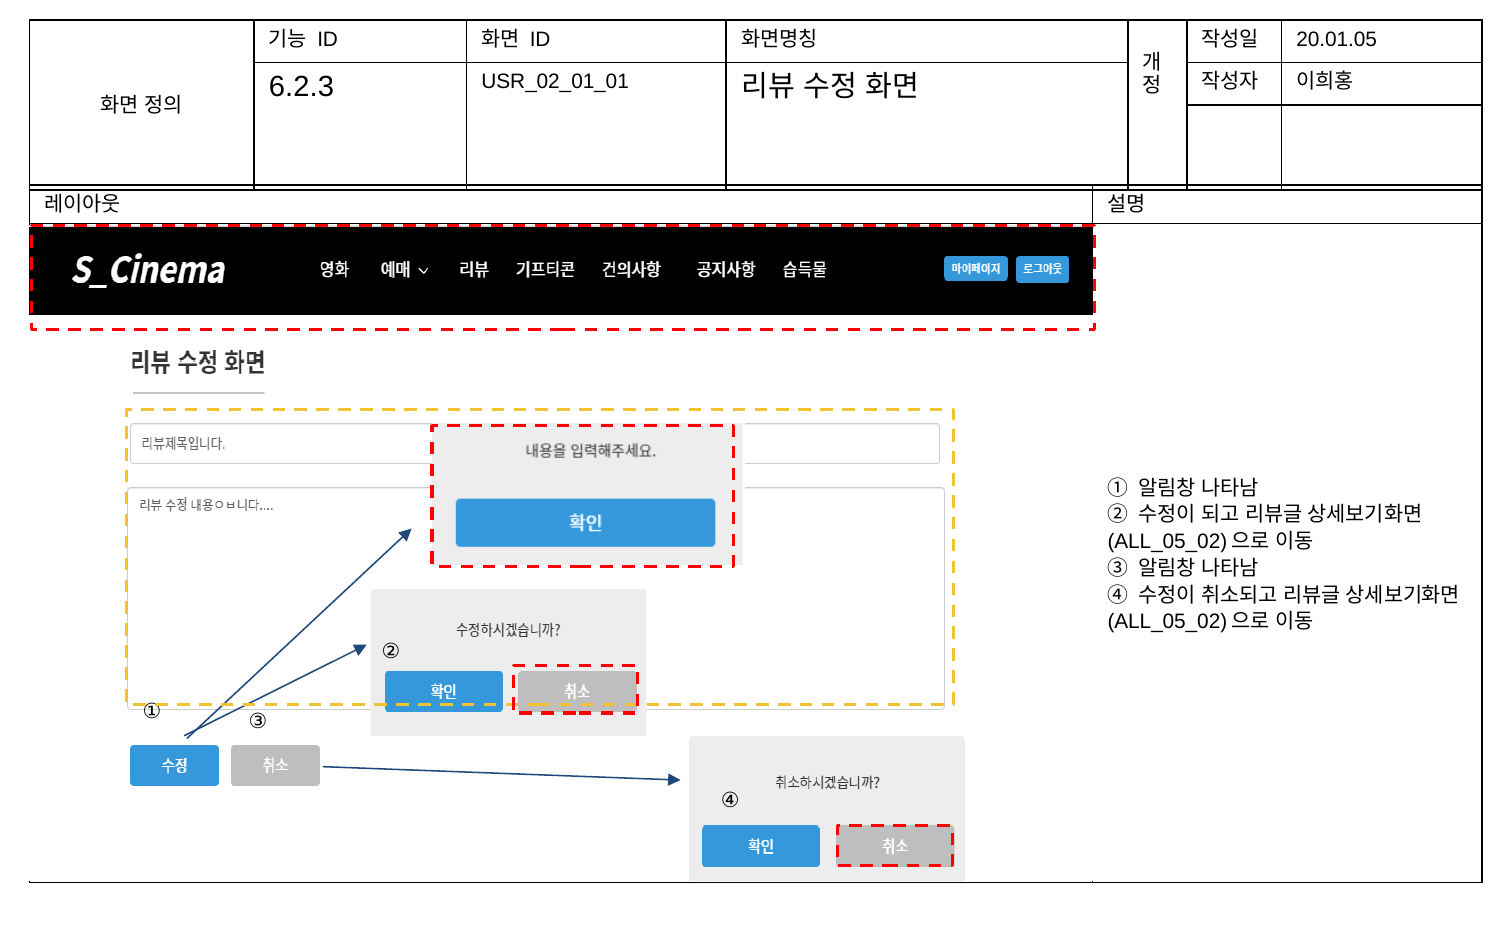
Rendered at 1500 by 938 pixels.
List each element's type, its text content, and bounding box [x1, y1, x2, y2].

table_header 작성일 [1188, 21, 1281, 62]
table_header 화면 ID [467, 21, 725, 62]
table_cell 6.2.3 [255, 63, 466, 184]
table_header 화면 정의 [30, 21, 253, 184]
table_header 기능 ID [255, 21, 466, 62]
table_cell USR_02_01_01 [467, 63, 725, 184]
table_cell 작성자 [1188, 63, 1281, 104]
table_header 20.01.05 [1282, 21, 1481, 62]
table_cell 리뷰 수정 화면 [727, 63, 1127, 184]
table_cell 이희홍 [1282, 63, 1481, 104]
table_header 레이아웃 [30, 186, 1092, 223]
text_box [186, 528, 412, 739]
table_header 화면명칭 [727, 21, 1127, 62]
table_header 개정 [1129, 21, 1186, 184]
table_cell [1282, 106, 1481, 184]
table_header 설명 [1093, 186, 1481, 223]
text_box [183, 644, 367, 736]
picture [29, 224, 1093, 881]
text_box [322, 766, 681, 781]
table_cell [1188, 106, 1281, 184]
table_cell ① 알림창 나타남 ② 수정이 되고 리뷰글 상세보기화면(ALL_05_02)으로 이동 ③ 알림창 나타남 ④ 수정이 취소되고 리뷰글 상세보기화면(ALL_05_02)으로 이동 [1093, 224, 1481, 882]
